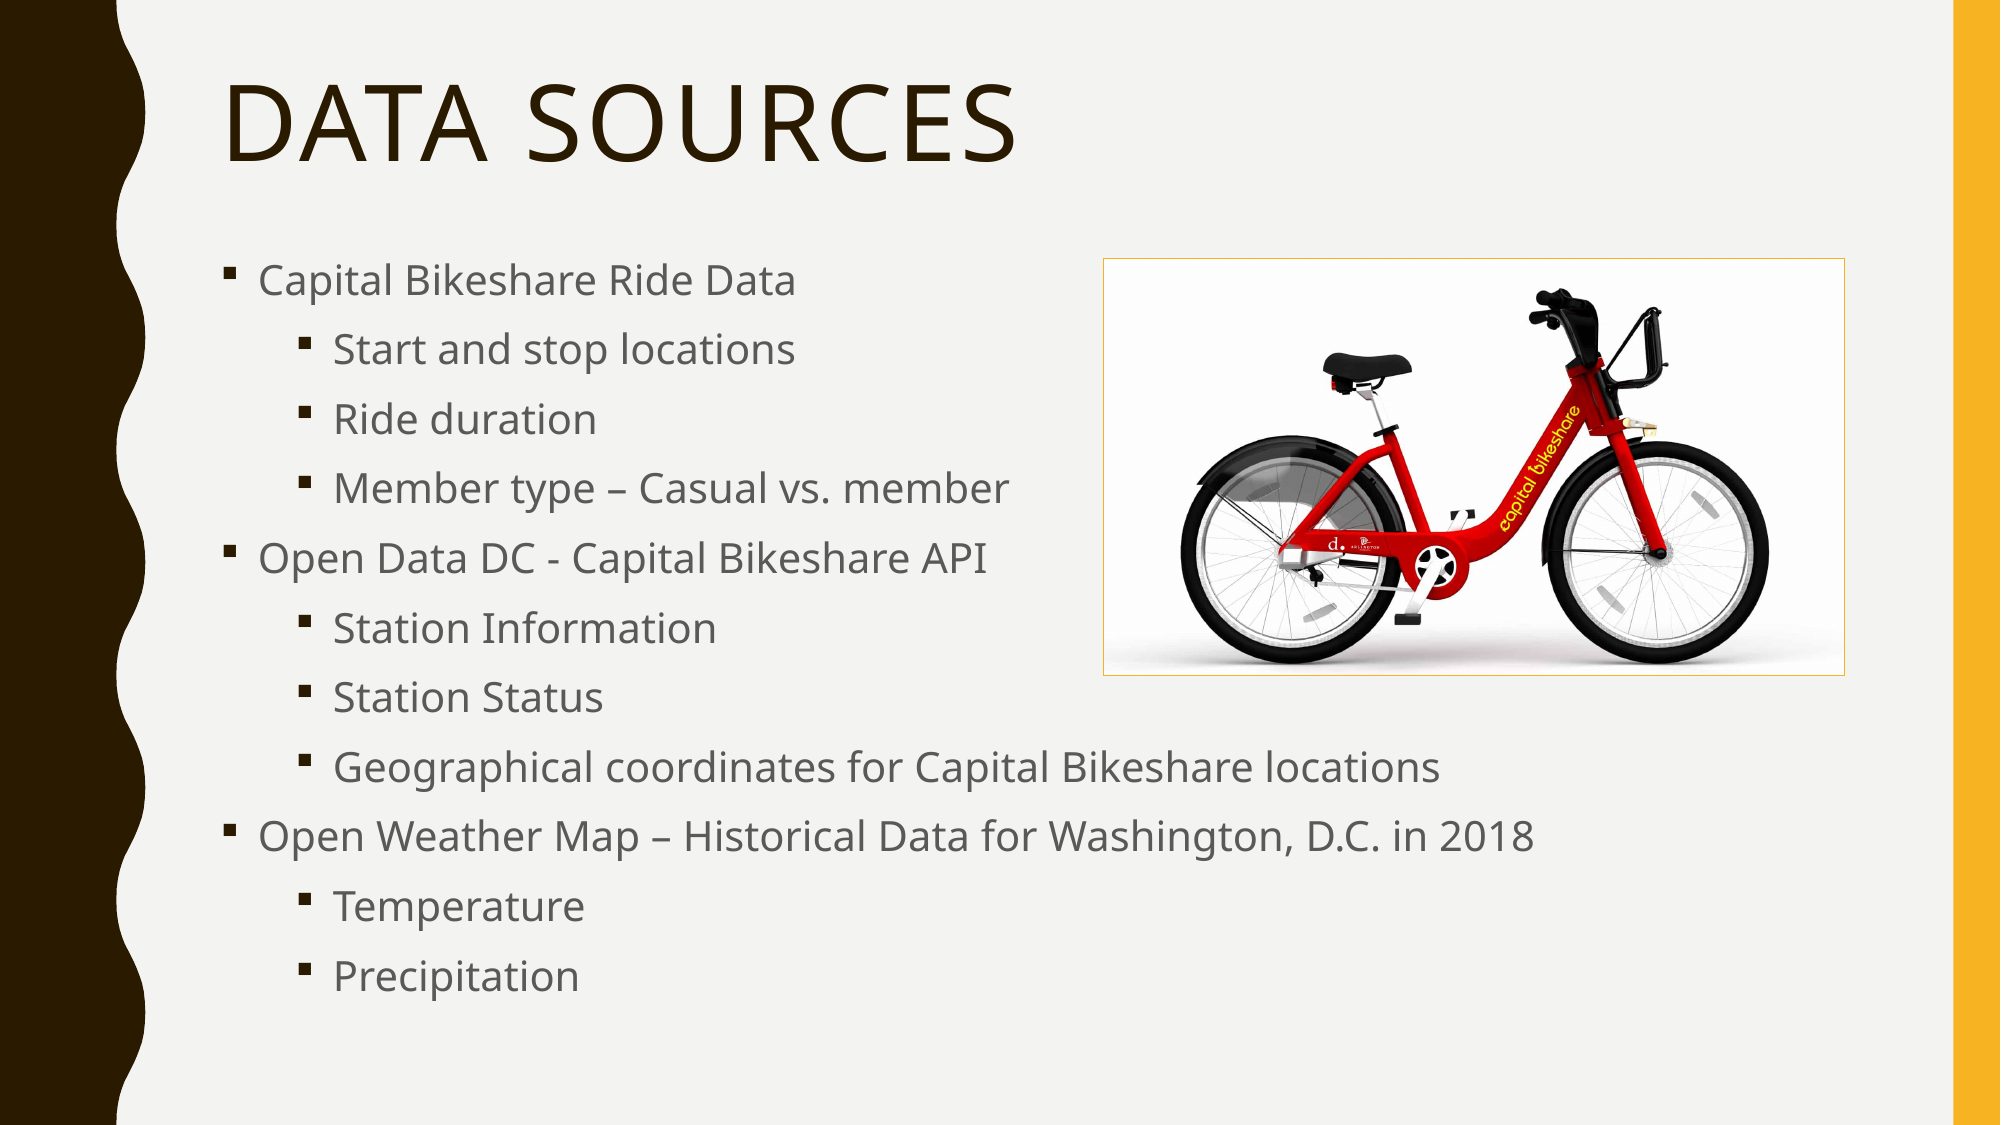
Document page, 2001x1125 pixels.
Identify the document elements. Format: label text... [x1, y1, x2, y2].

title Data sources [205, 62, 1875, 241]
picture [1103, 258, 1845, 676]
list Capital Bikeshare Ride Data Start and stop locations Ride duration Member type – Casual vs. member Open Data DC - Capital Bikeshare API Station Information Station Status Geographical coordinates for Capital Bikeshare locations Open Weather Map – Historical Data for Washington, D.C. in 2018 Temperature Precipitation [205, 241, 1875, 1086]
